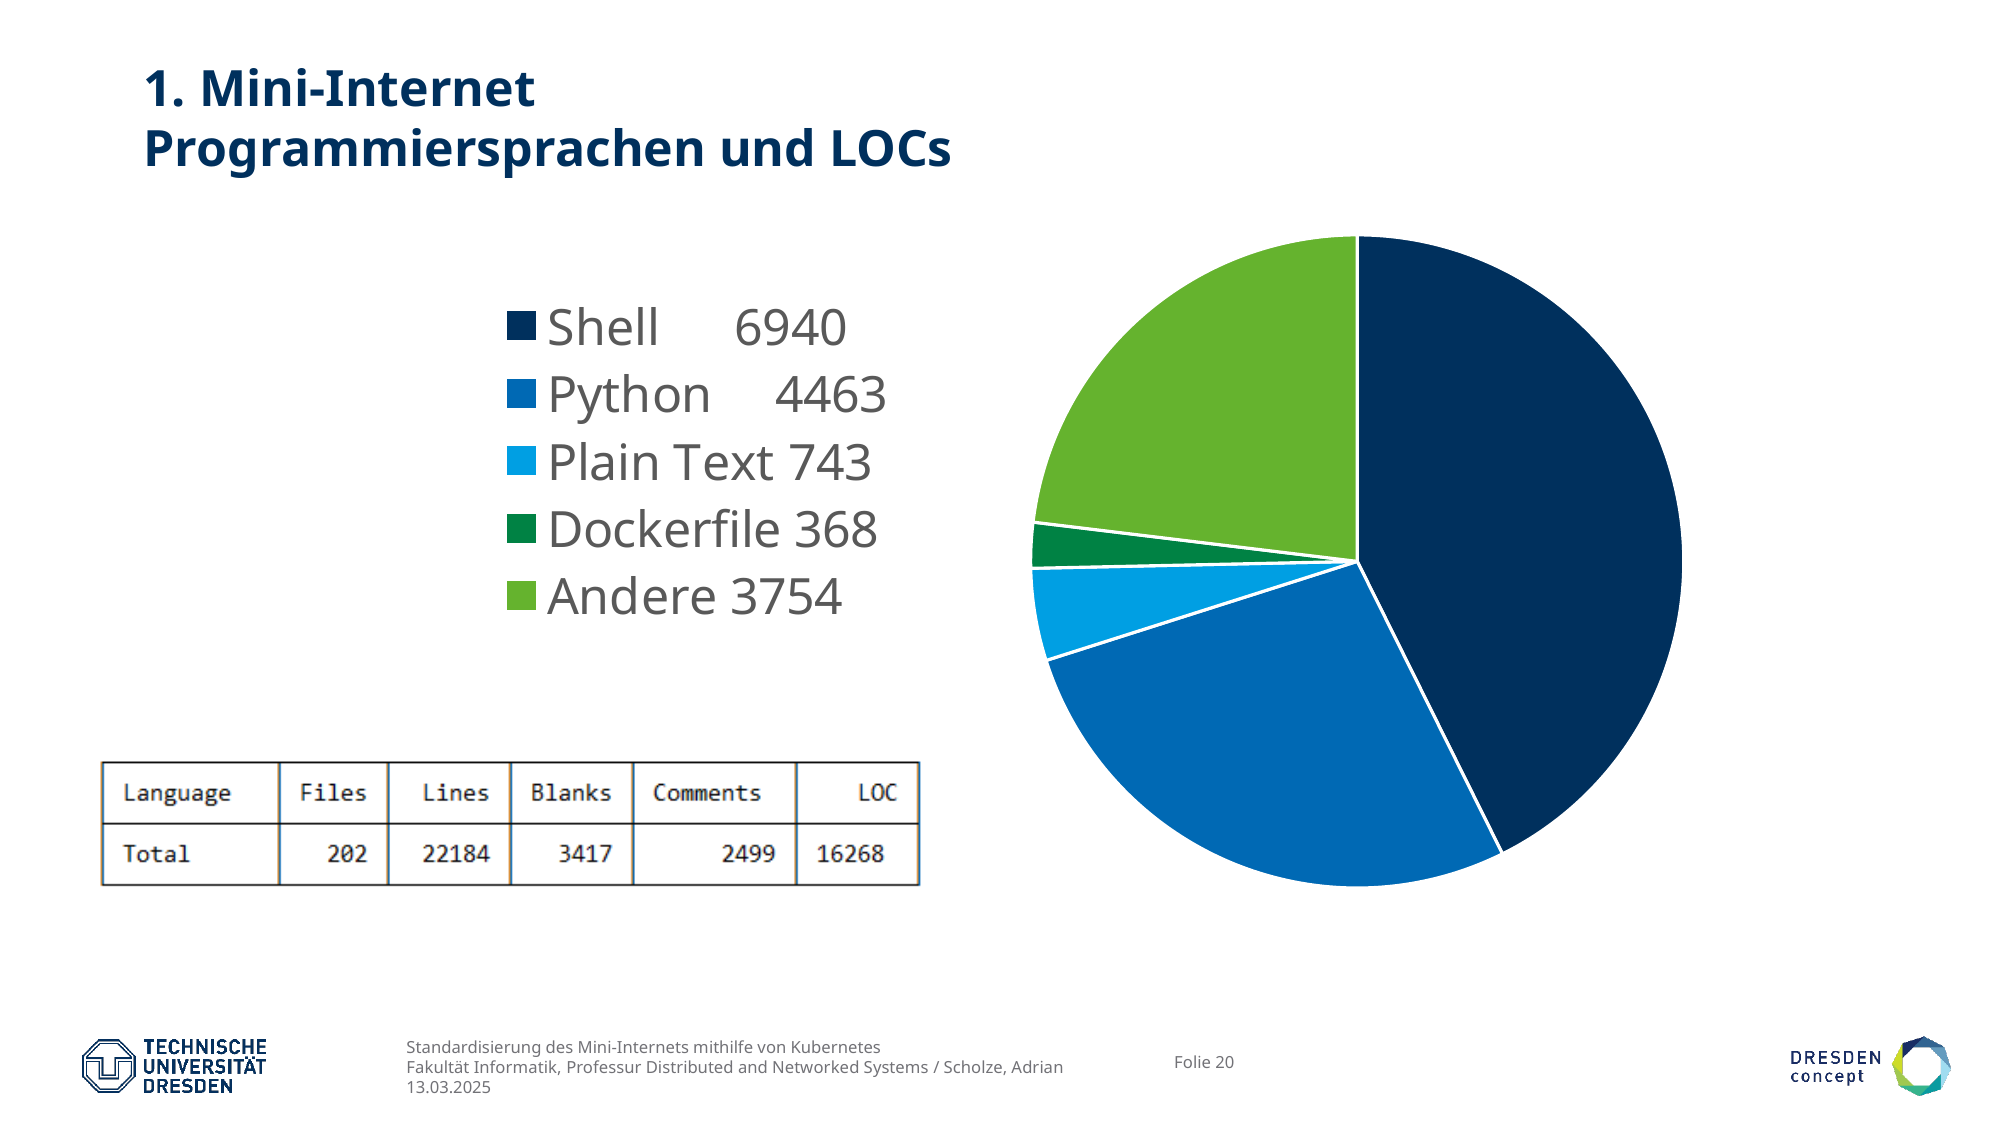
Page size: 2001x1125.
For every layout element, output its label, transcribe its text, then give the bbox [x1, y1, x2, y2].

chart [423, 144, 2000, 948]
title 1. Mini-Internet Programmiersprachen und LOCs [143, 56, 1880, 169]
picture [82, 1039, 266, 1093]
picture [1791, 1036, 1951, 1096]
picture [89, 750, 924, 893]
